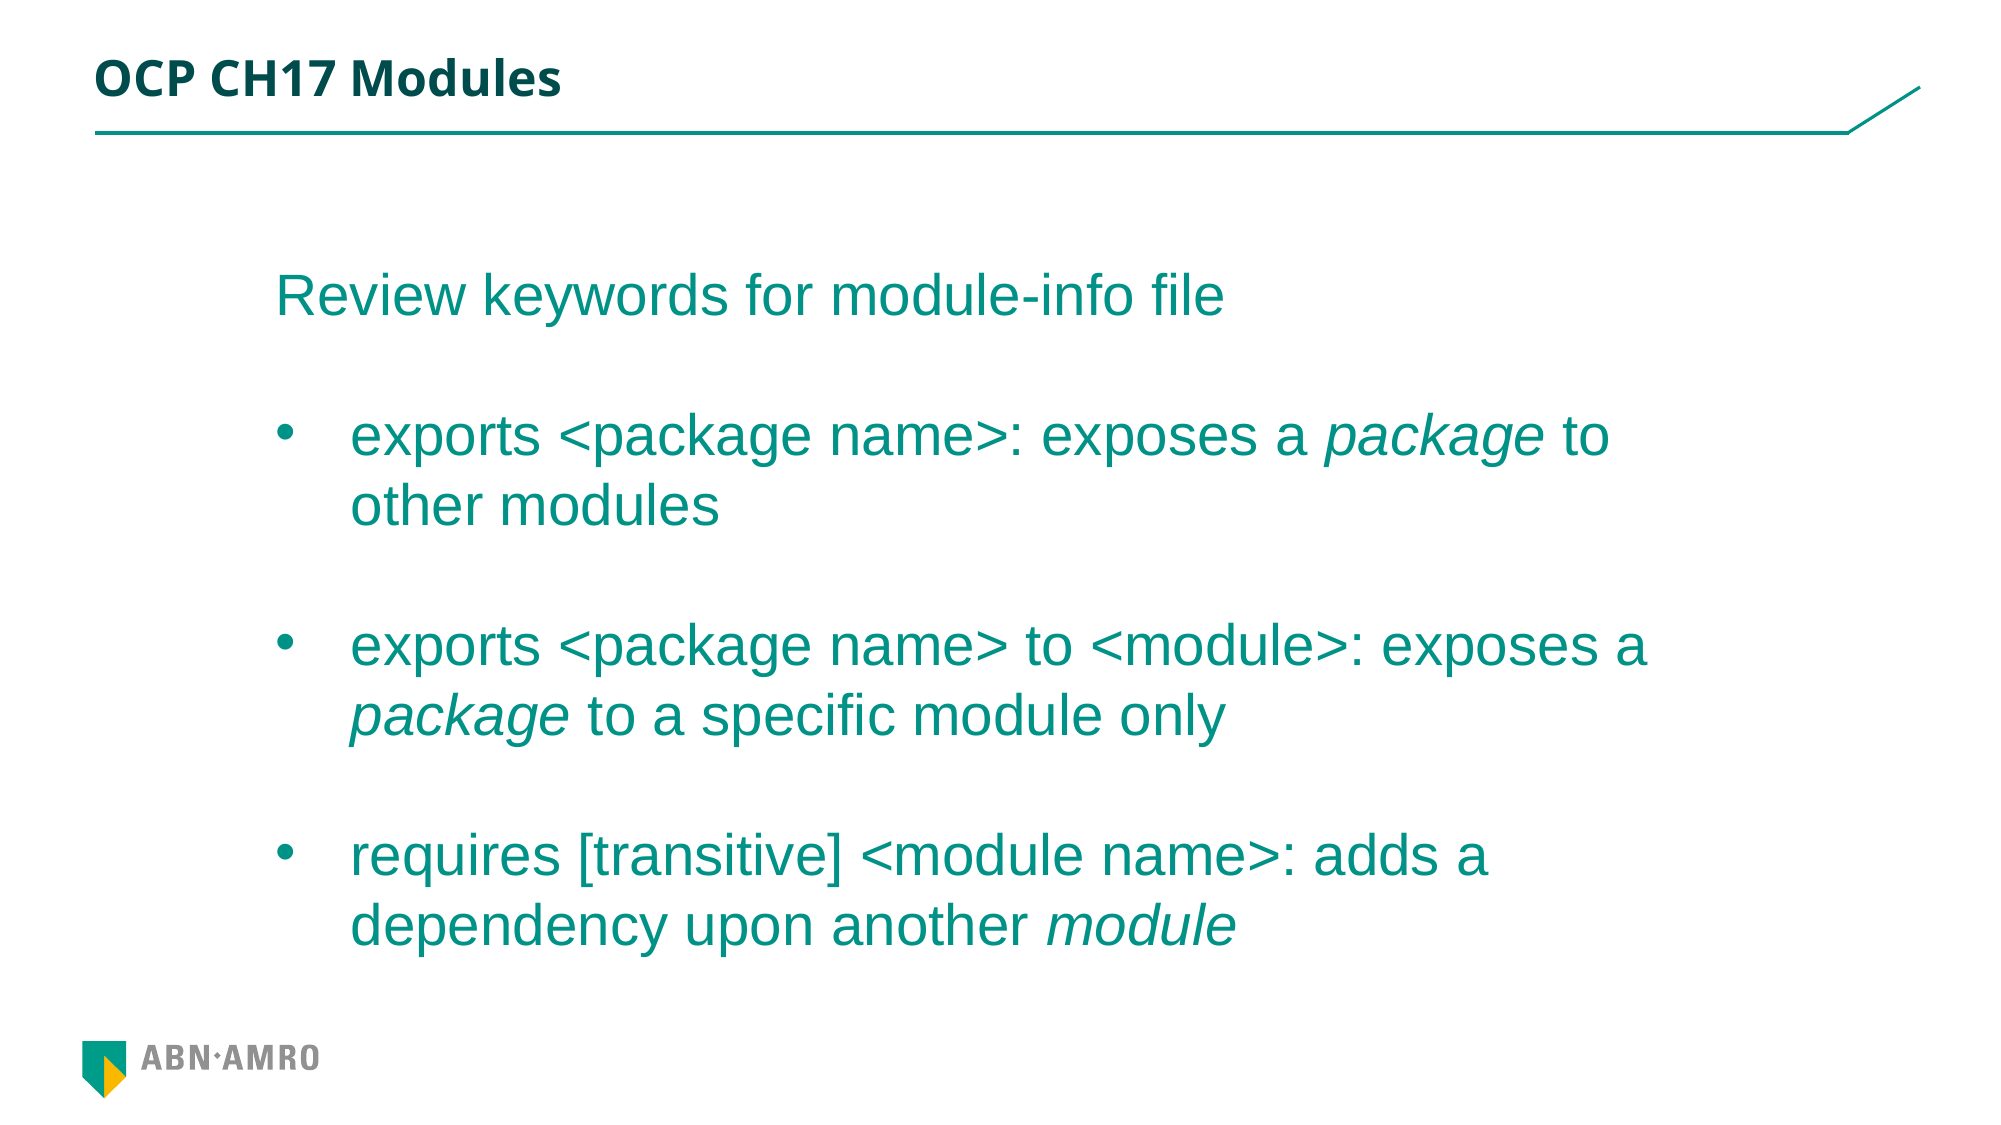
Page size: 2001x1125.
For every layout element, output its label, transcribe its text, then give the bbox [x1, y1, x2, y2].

text_box Review keywords for module-info file exports <package name>: exposes a package to other modules exports <package name> to <module>: exposes a package to a specific module only requires [transitive] <module name>: adds a dependency upon another module [260, 249, 1739, 964]
title OCP CH17 Modules [78, 30, 2000, 114]
